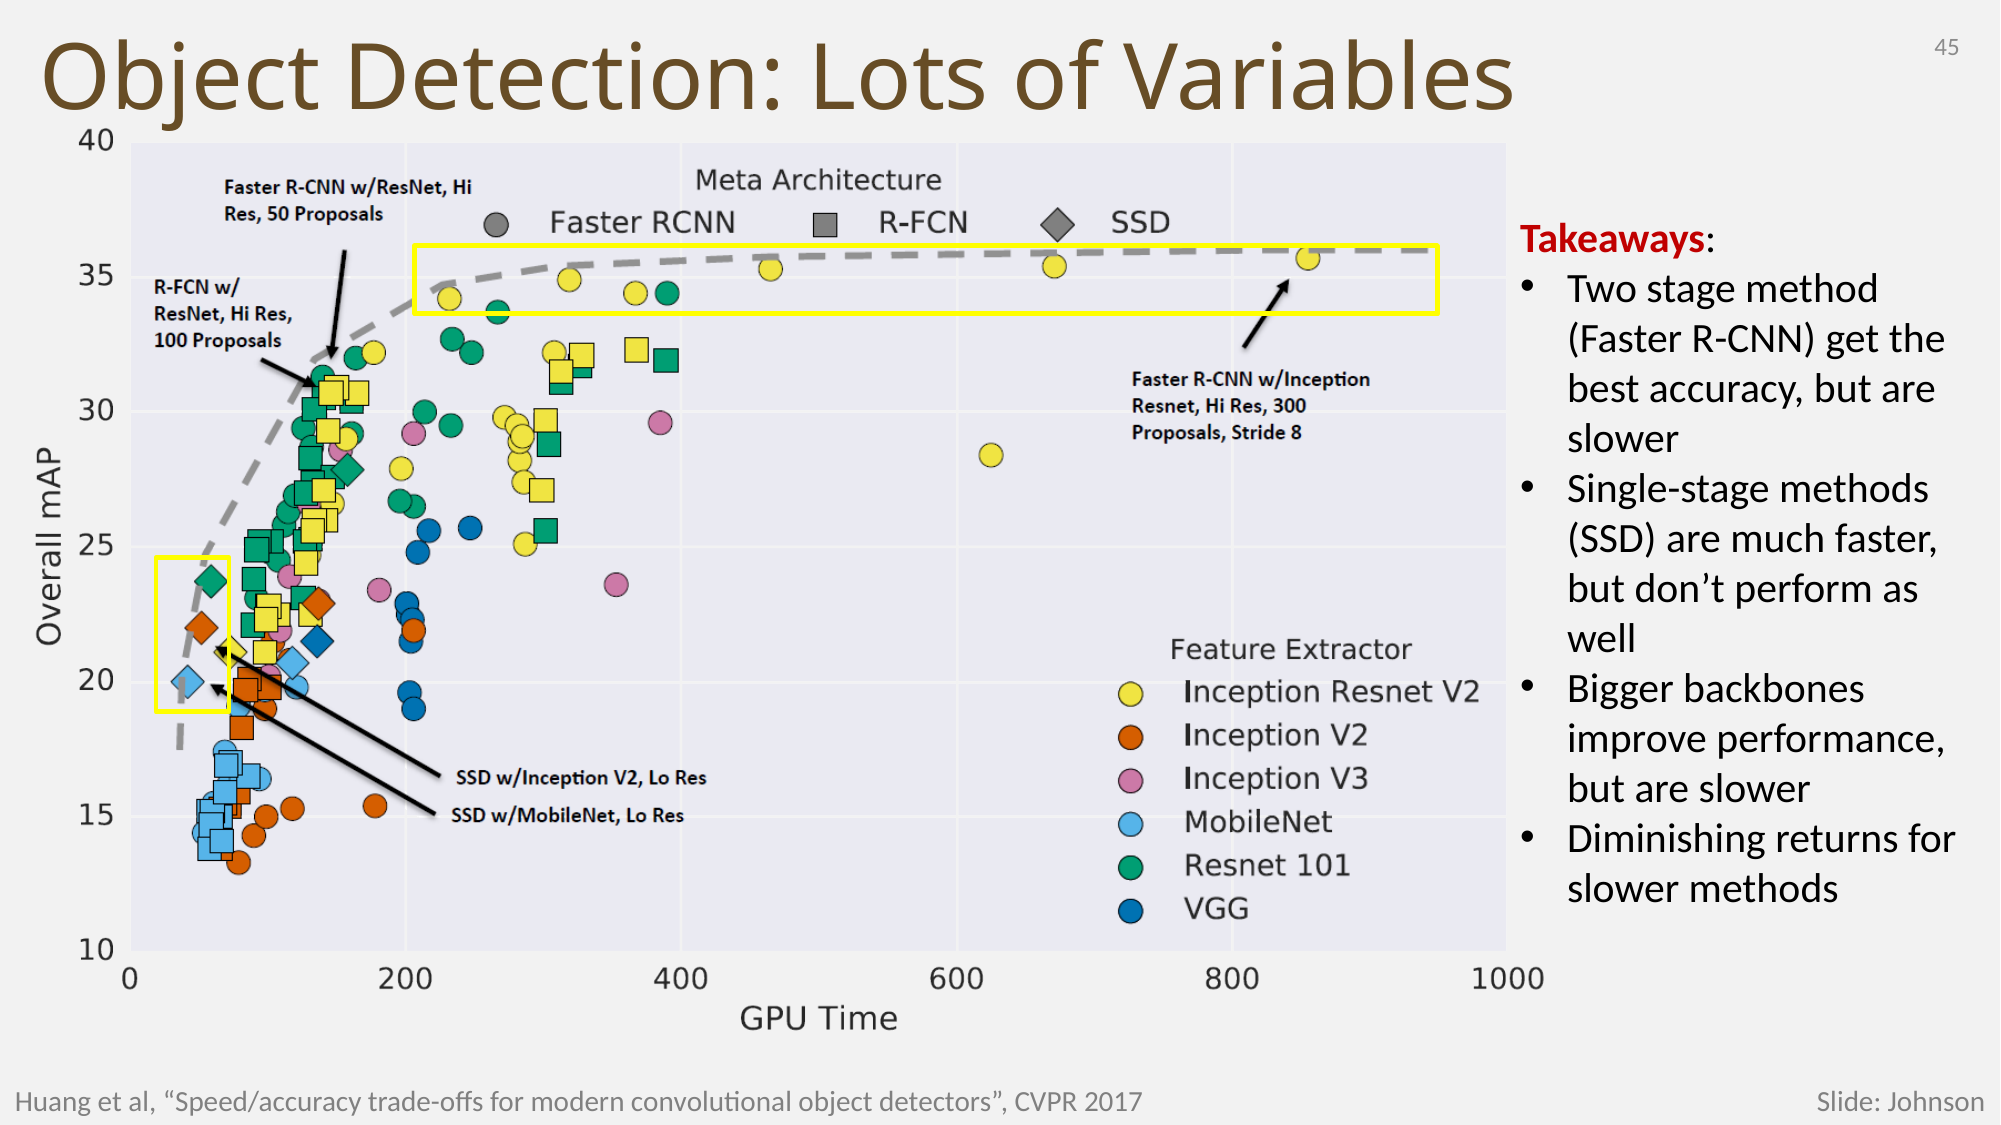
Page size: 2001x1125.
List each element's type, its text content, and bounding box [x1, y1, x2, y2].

text_box Takeaways: Two stage method (Faster R-CNN) get the best accuracy, but are slower Single-stage methods (SSD) are much faster, but don’t perform as well Bigger backbones improve performance, but are slower Diminishing returns for slower methods [1575, 203, 1991, 919]
text_box Huang et al, “Speed/accuracy trade-offs for modern convolutional object detectors”, CVPR 2017 [0, 1074, 1267, 1125]
picture [0, 123, 1575, 1062]
title Object Detection: Lots of Variables [24, 15, 1975, 144]
text_box Slide: Johnson [1632, 1074, 2000, 1125]
slide_number 45 [1889, 15, 1975, 76]
